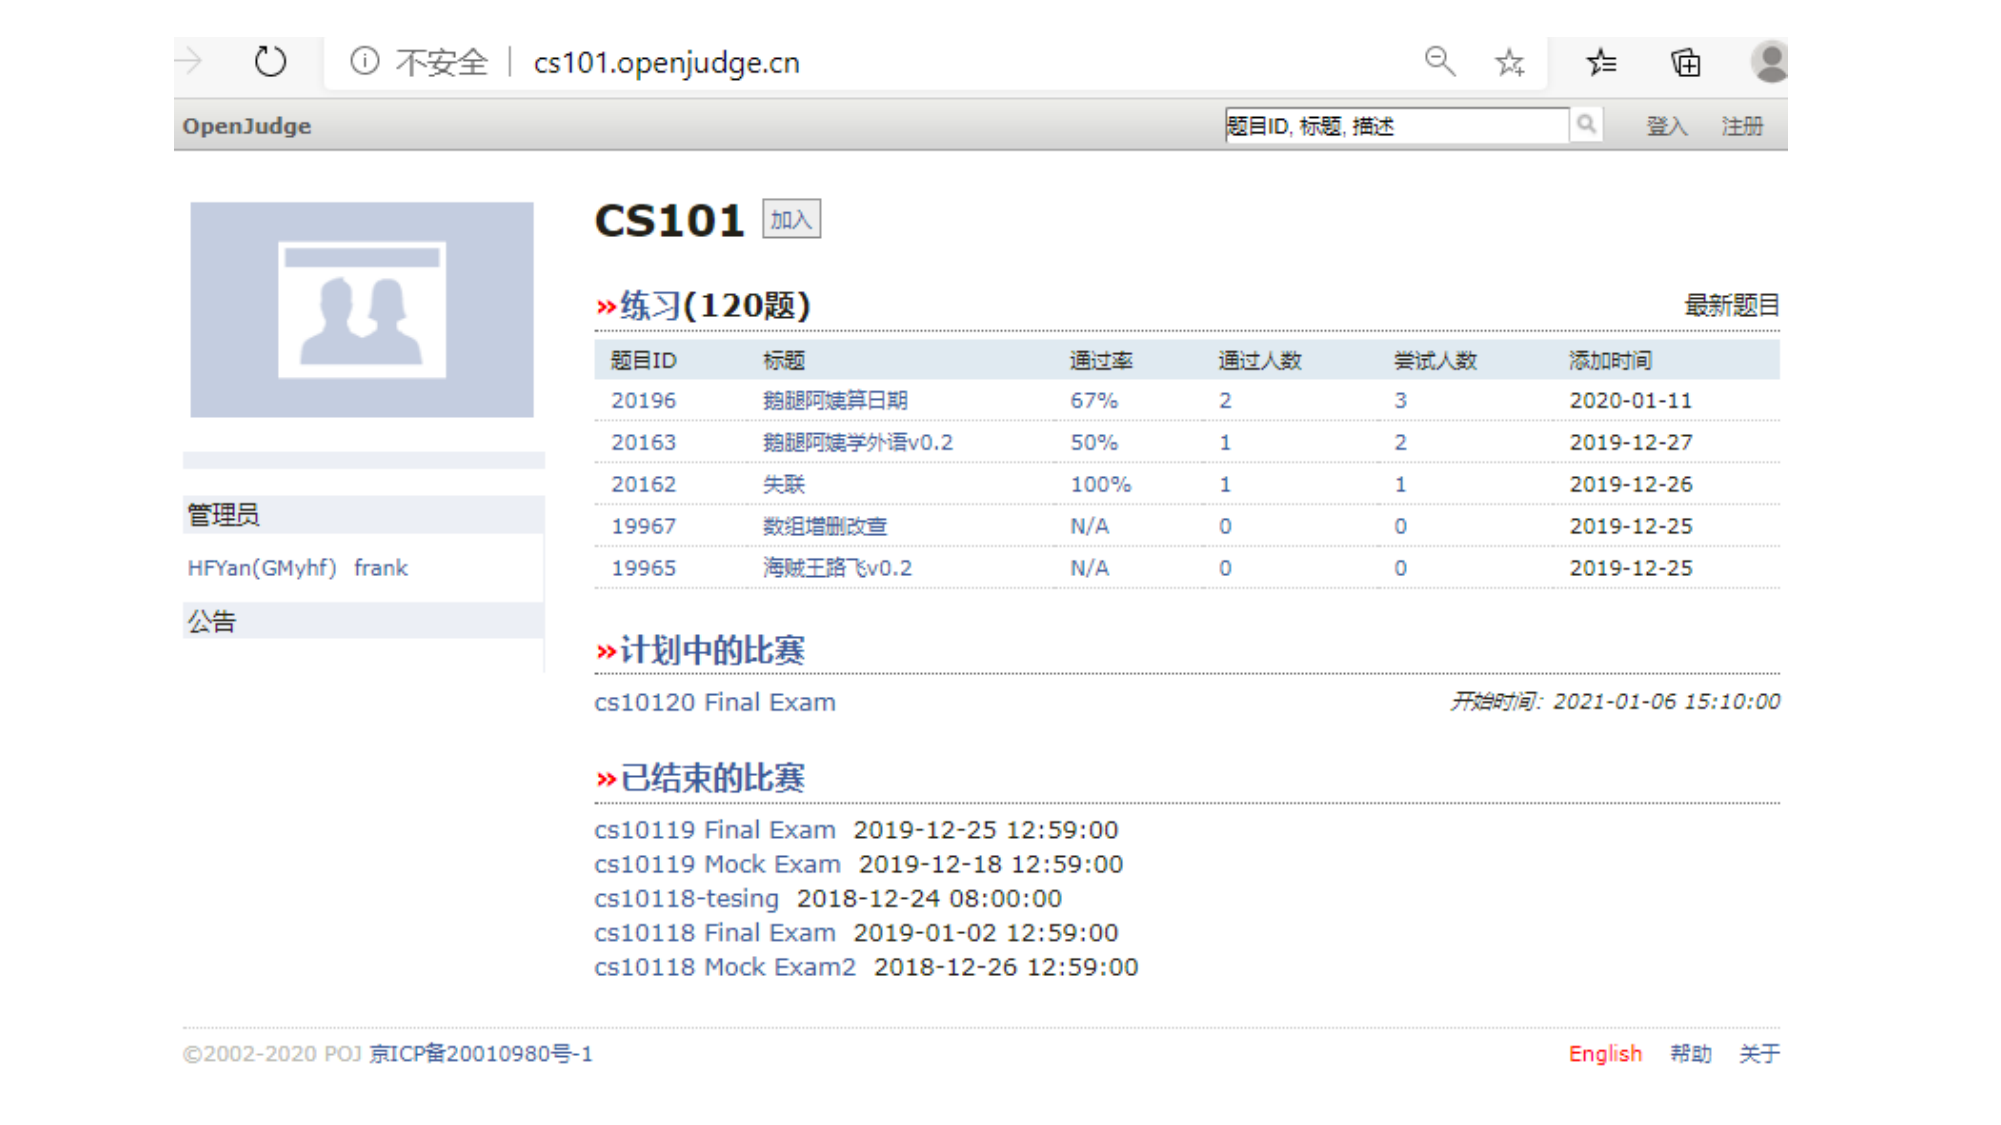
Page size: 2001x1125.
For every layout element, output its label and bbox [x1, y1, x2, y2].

picture [174, 37, 1788, 1076]
